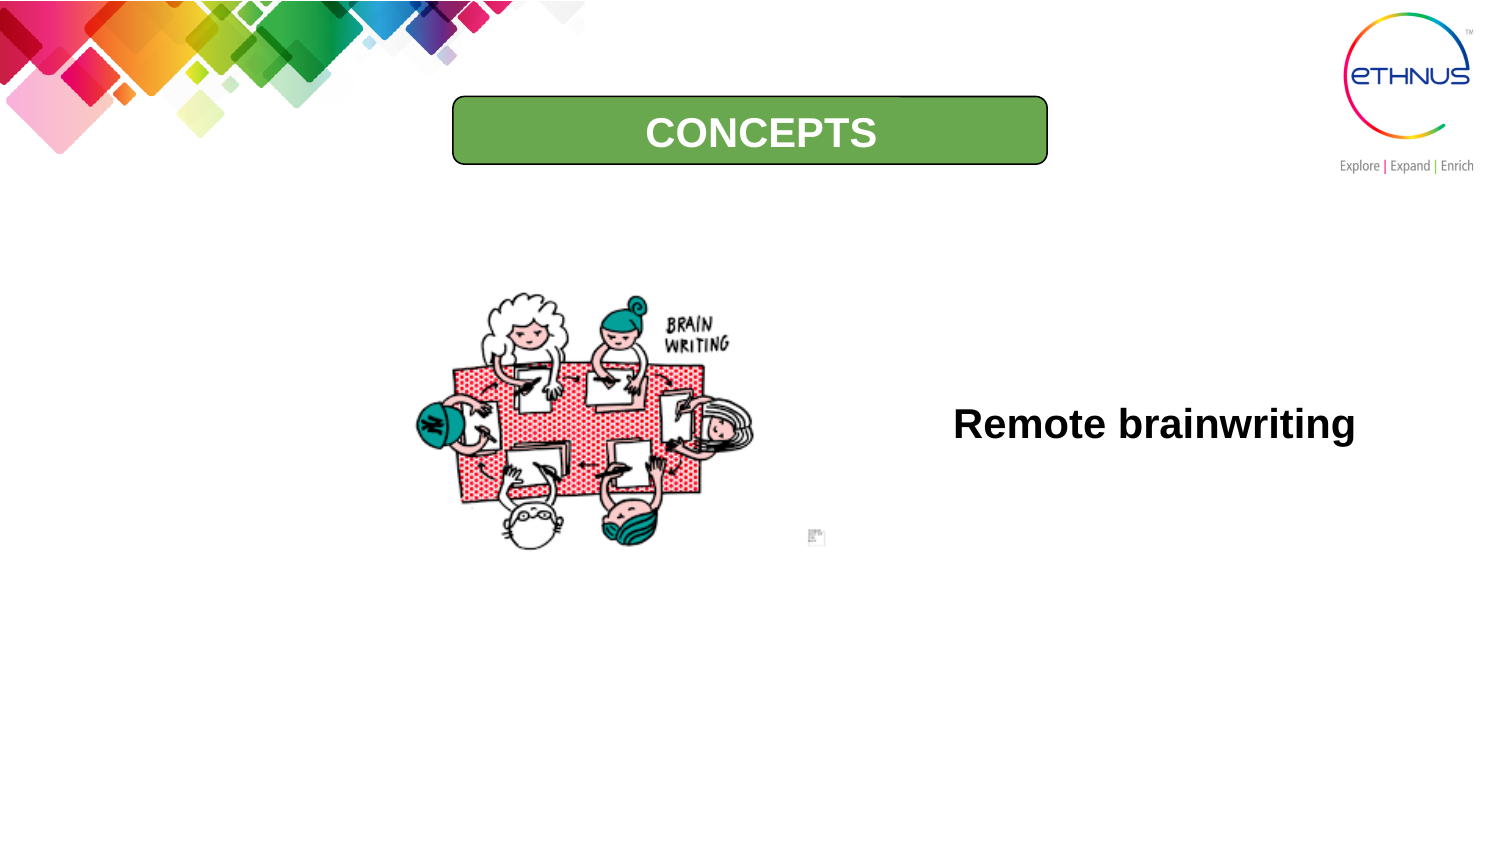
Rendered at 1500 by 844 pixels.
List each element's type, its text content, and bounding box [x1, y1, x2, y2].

text_box Remote brainwriting [938, 381, 1429, 462]
picture [1327, 0, 1500, 182]
picture [0, 1, 585, 154]
text_box CONCEPTS [459, 96, 1048, 165]
picture [362, 290, 832, 554]
